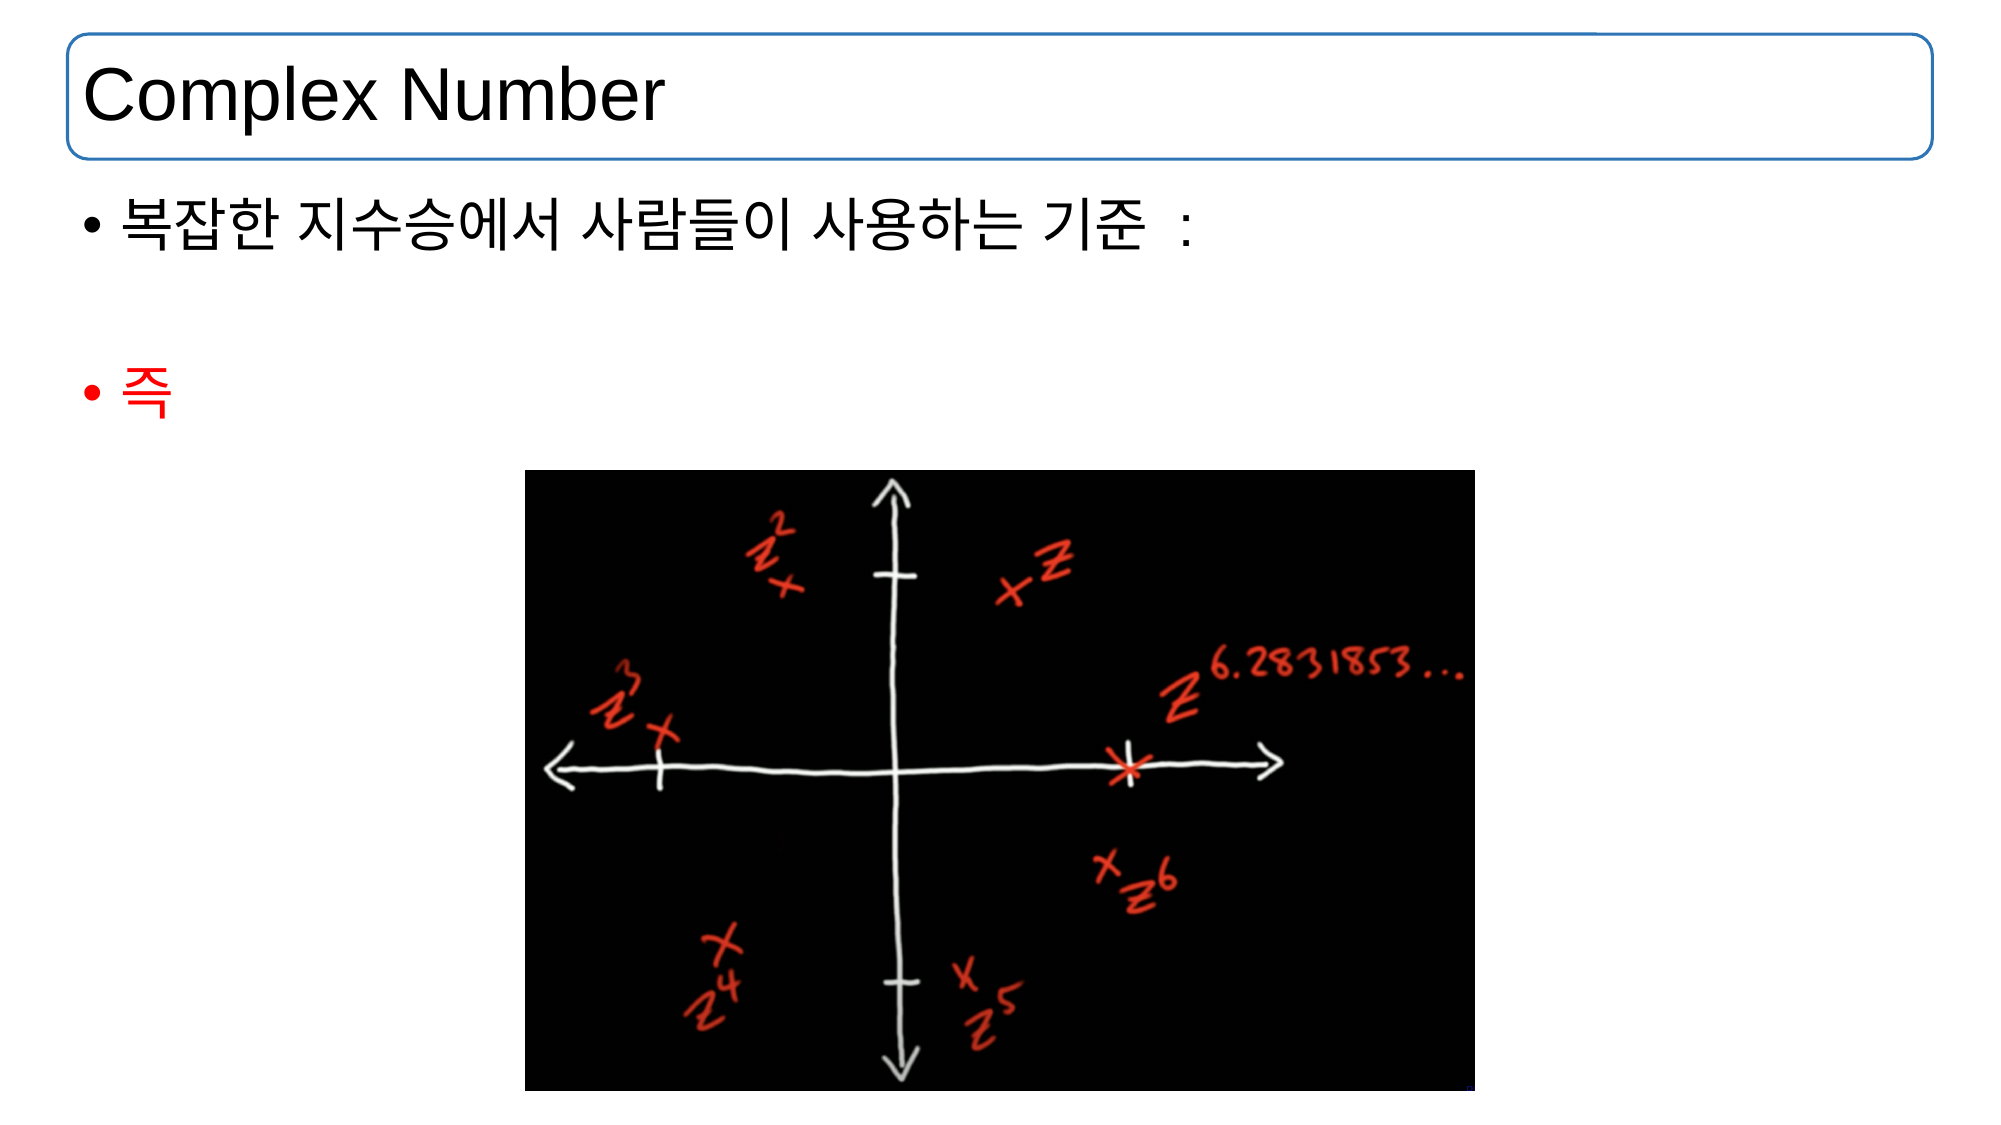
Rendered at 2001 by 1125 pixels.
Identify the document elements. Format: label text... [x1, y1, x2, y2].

title Complex Number [67, 34, 1933, 160]
picture [525, 470, 1475, 1091]
